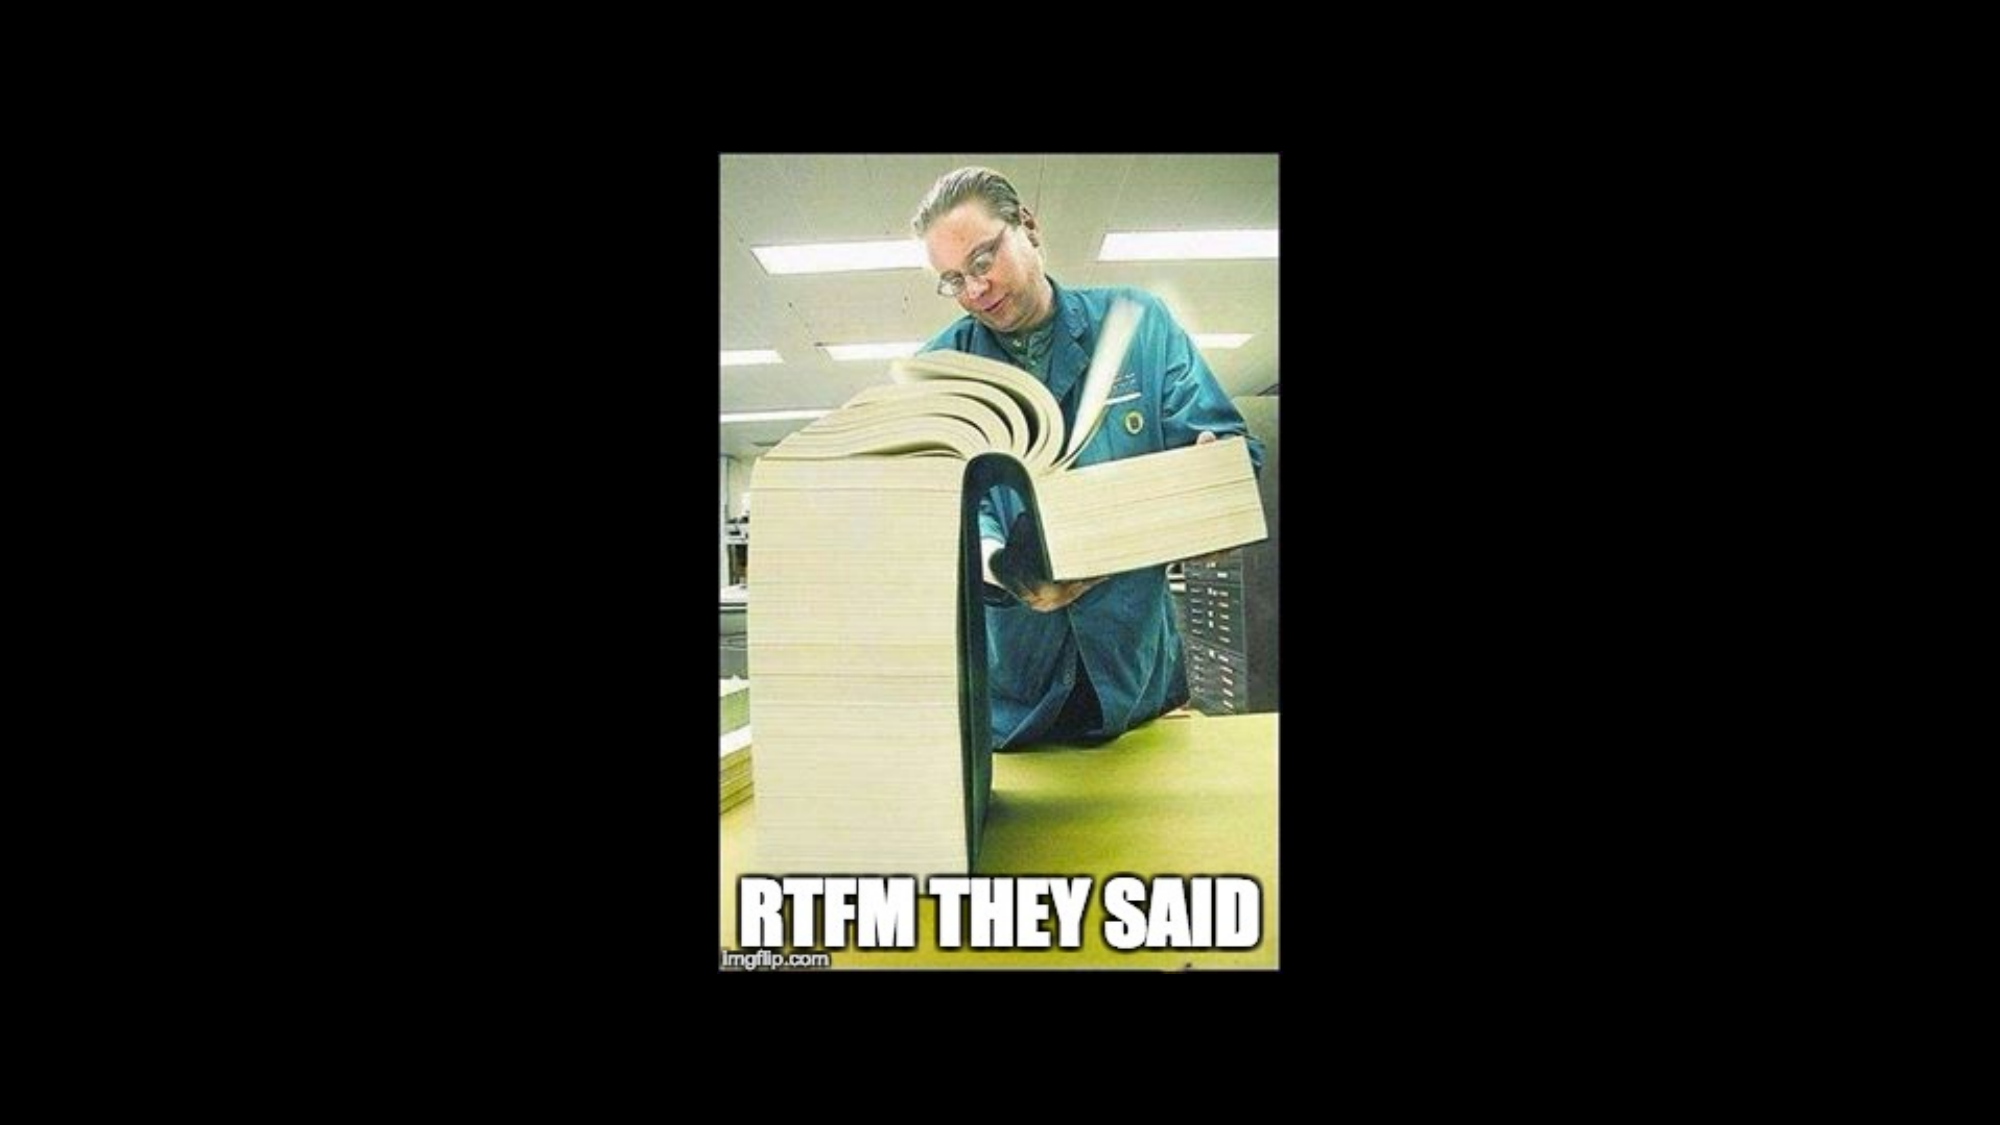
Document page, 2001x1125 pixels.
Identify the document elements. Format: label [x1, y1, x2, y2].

picture [717, 151, 1283, 974]
